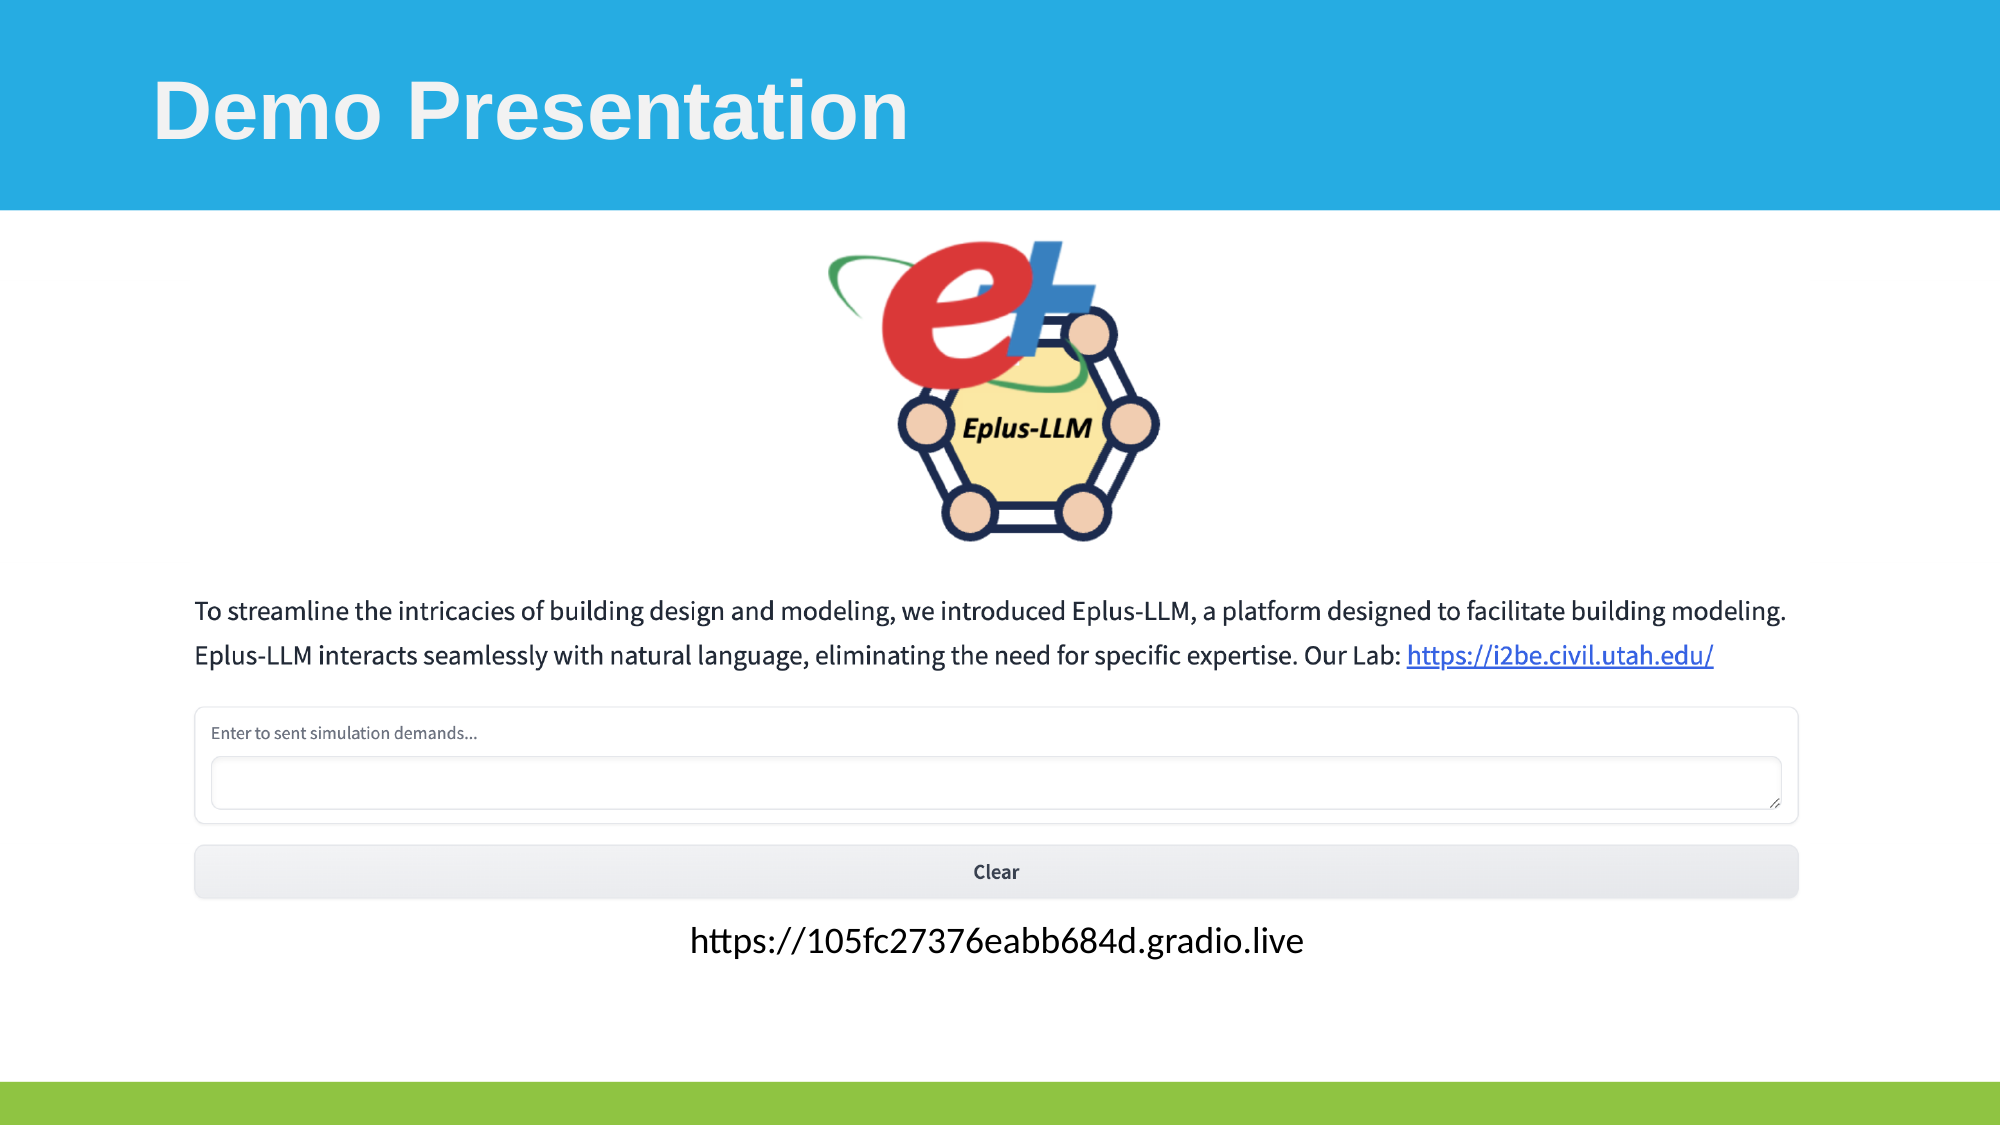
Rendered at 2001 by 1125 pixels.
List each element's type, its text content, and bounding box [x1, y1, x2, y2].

text_box https://105fc27376eabb684d.gradio.live [675, 909, 1325, 969]
picture [0, 0, 2000, 1125]
title Demo Presentation [137, 39, 1863, 186]
